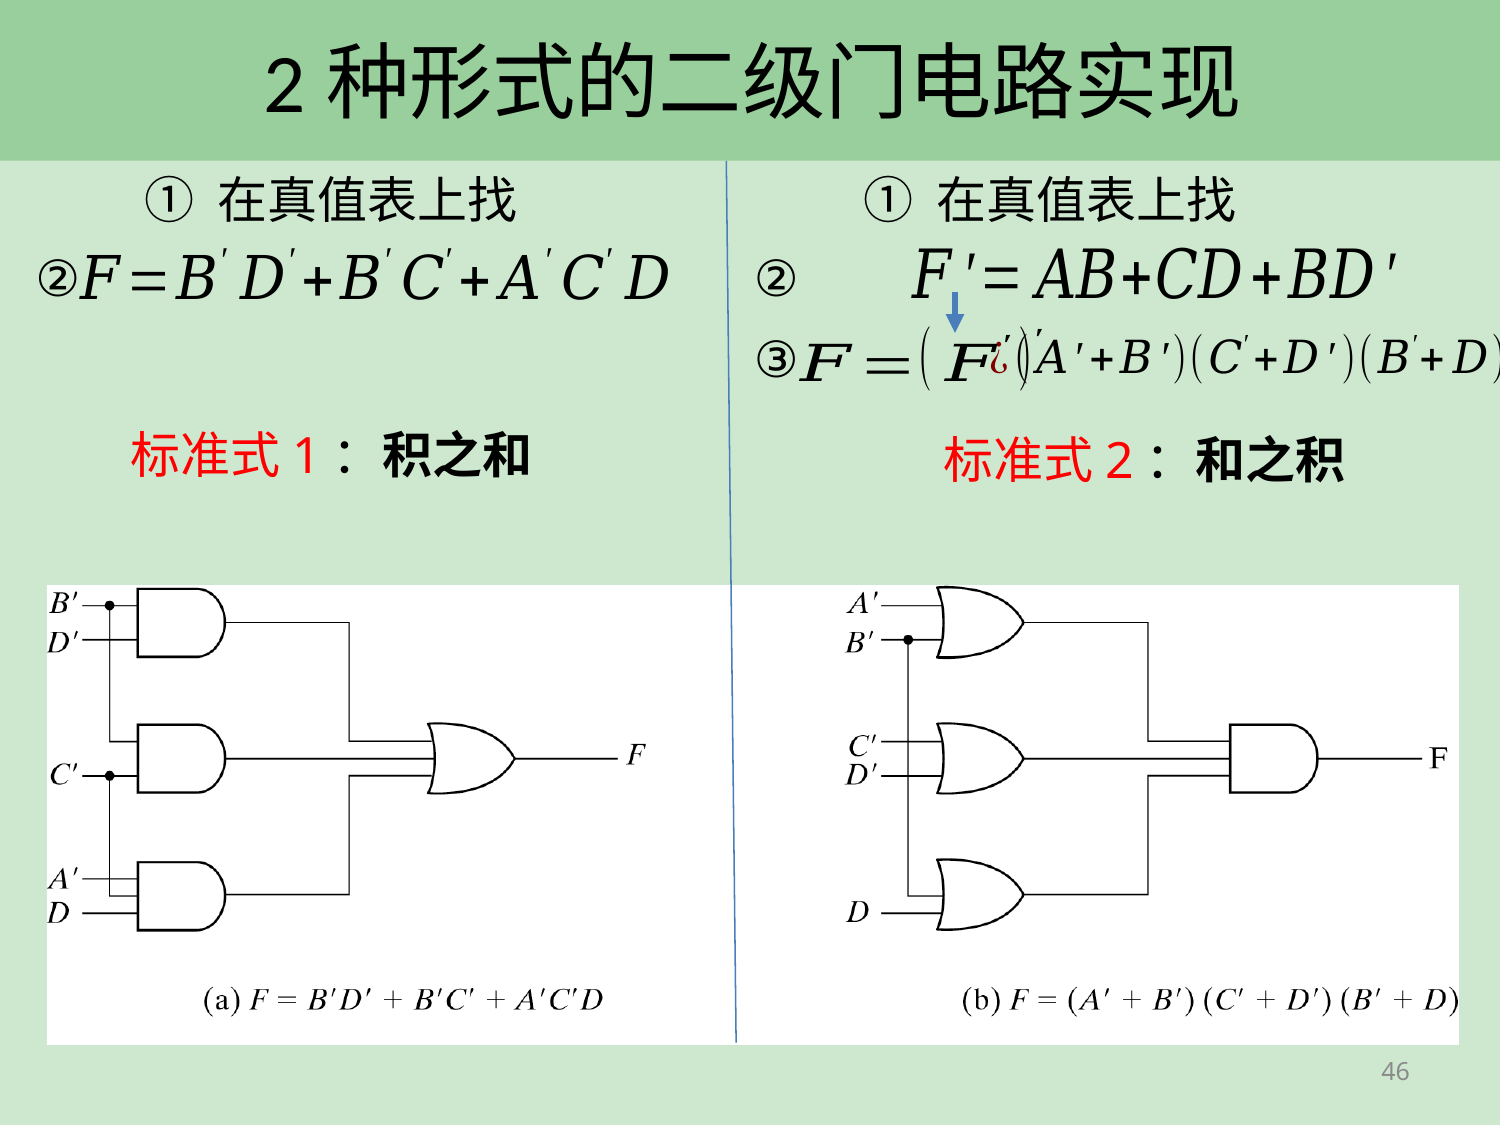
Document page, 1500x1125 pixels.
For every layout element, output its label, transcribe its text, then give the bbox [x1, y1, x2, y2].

text_box 标准式1：积之和 [115, 415, 548, 491]
picture [46, 585, 1460, 1046]
text_box ② [741, 238, 814, 314]
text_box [726, 160, 737, 1043]
text_box ② [20, 238, 96, 314]
title 2种形式的二级门电路实现 [17, 15, 1489, 143]
slide_number 46 [1187, 1054, 1425, 1103]
text_box ③ [741, 320, 814, 395]
text_box 标准式2：和之积 [928, 420, 1361, 496]
